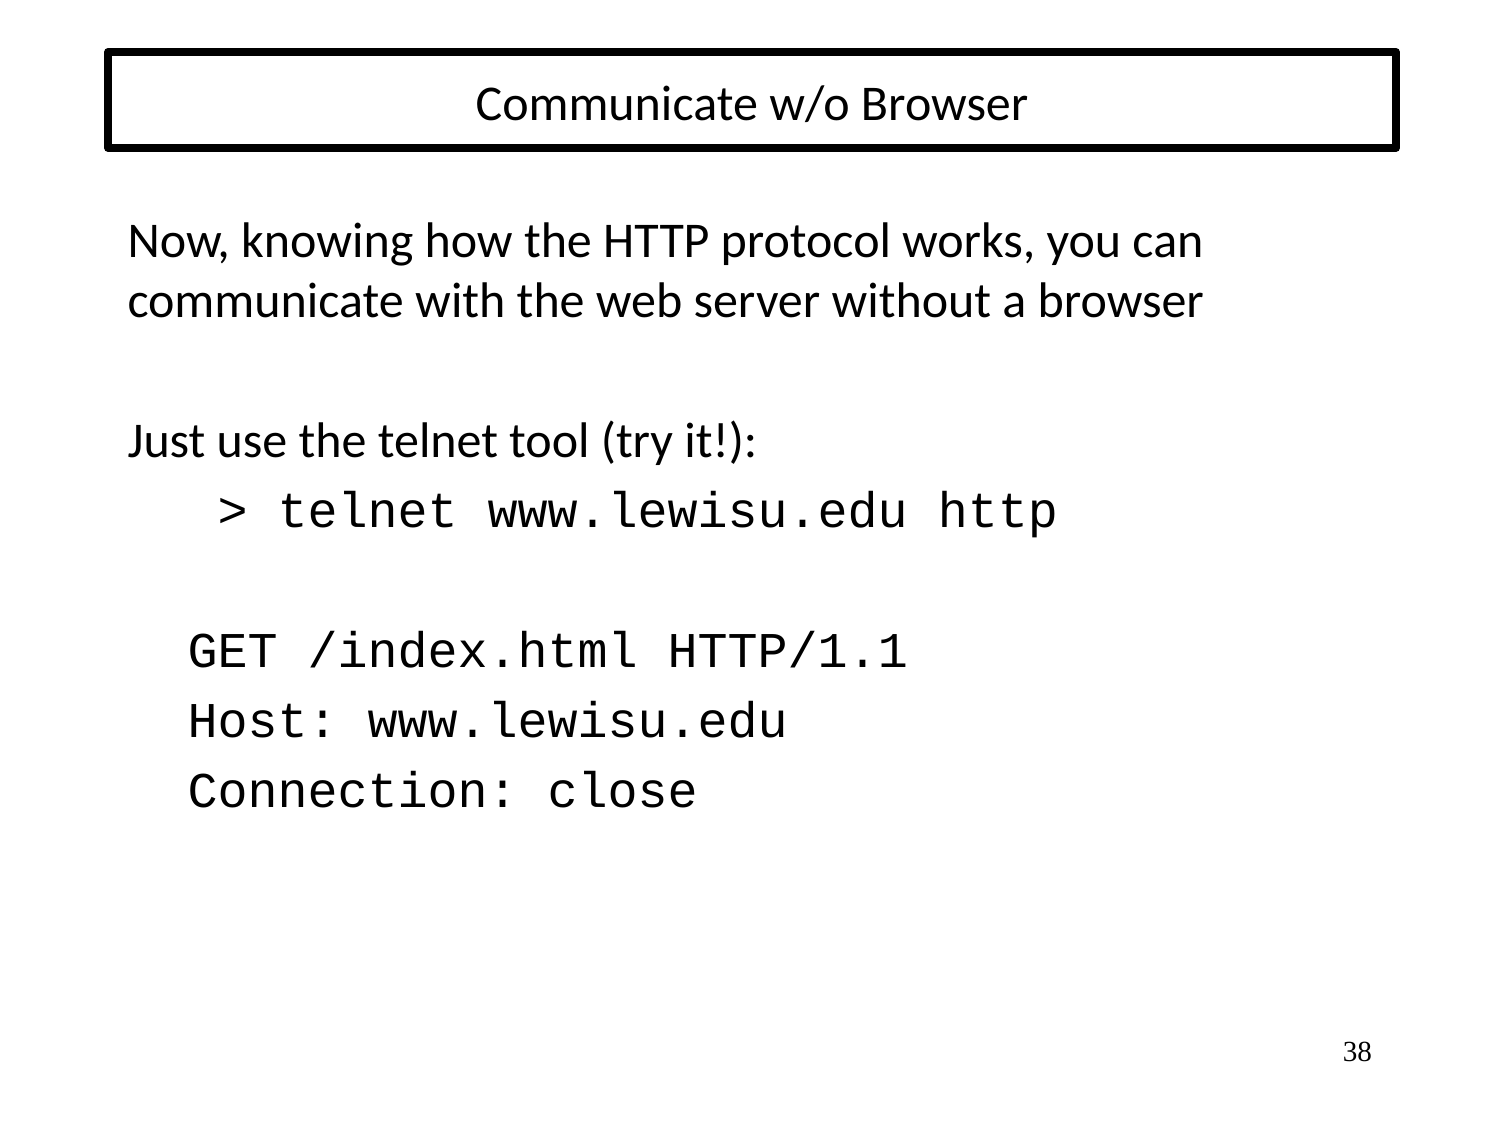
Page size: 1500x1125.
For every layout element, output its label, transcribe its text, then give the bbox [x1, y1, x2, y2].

title Communicate w/o Browser [104, 48, 1400, 152]
slide_number 38 [1074, 1025, 1388, 1100]
list Now, knowing how the HTTP protocol works, you can communicate with the web server without a browser Just use the telnet tool (try it!): > telnet www.lewisu.edu http GET /index.html HTTP/1.1 Host: www.lewisu.edu Connection: close [112, 200, 1388, 1000]
